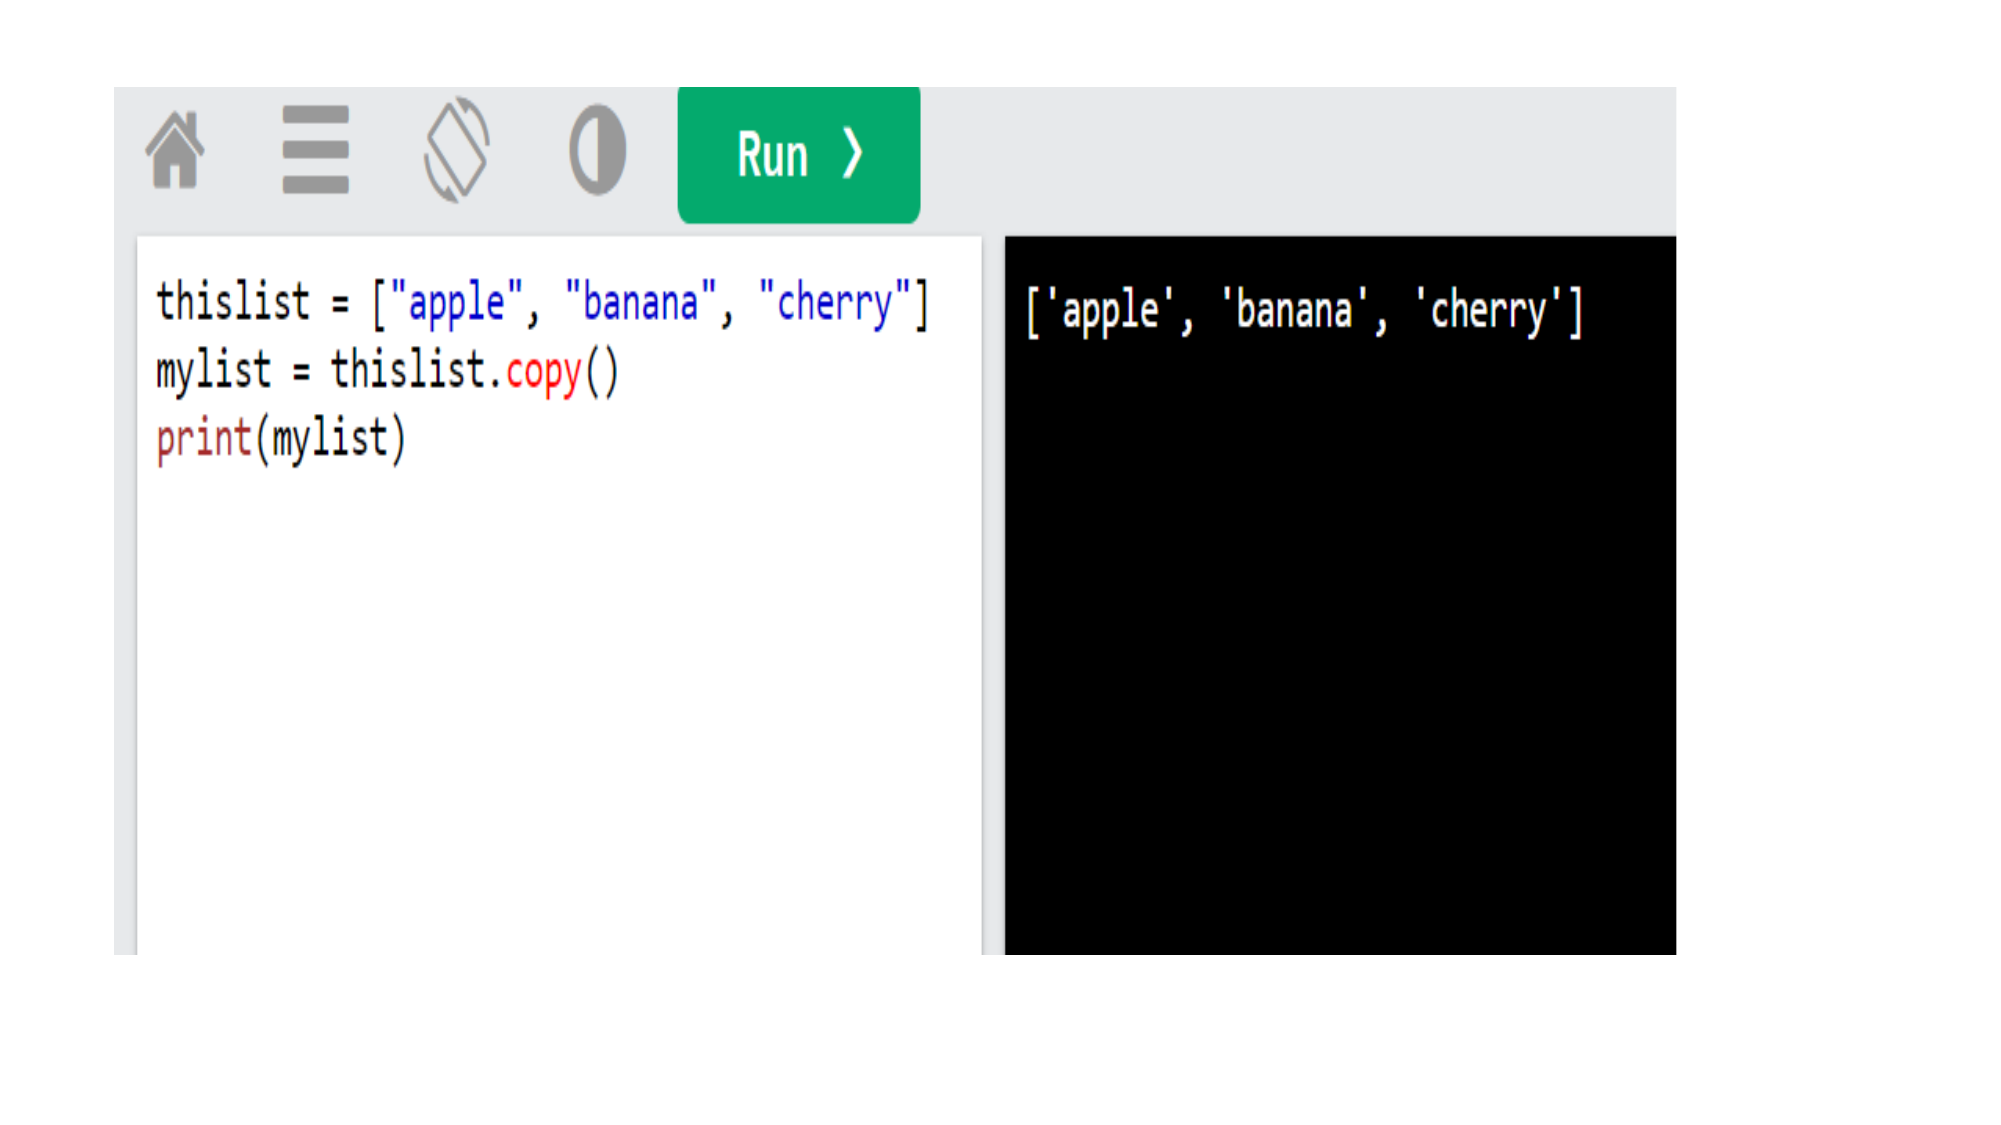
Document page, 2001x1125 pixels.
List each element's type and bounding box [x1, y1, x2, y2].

picture [113, 87, 1677, 955]
